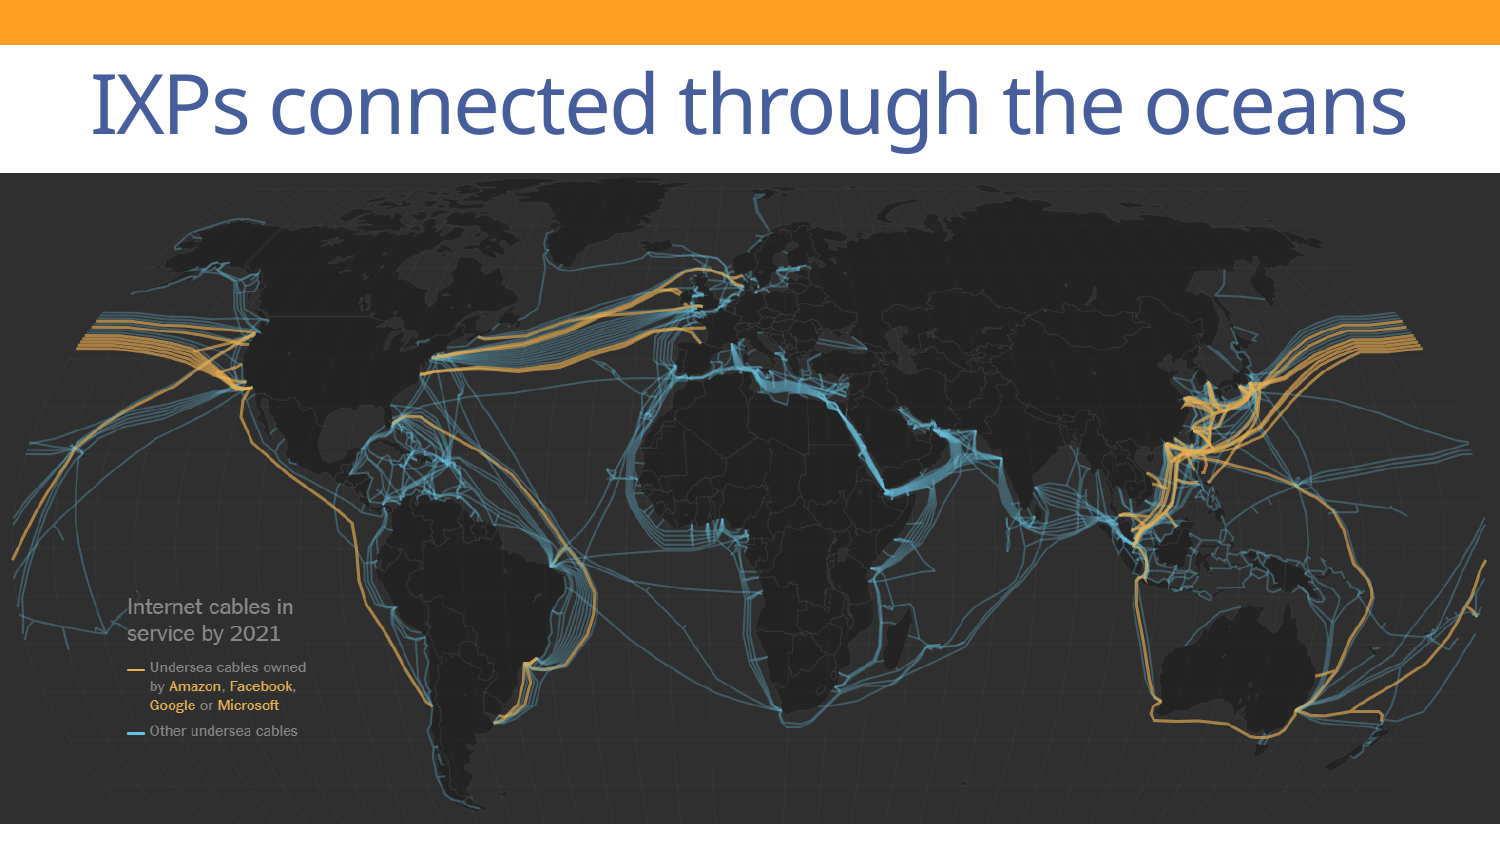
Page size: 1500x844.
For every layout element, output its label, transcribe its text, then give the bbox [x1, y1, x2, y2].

title IXPs connected through the oceans [75, 40, 1425, 162]
picture [0, 173, 1500, 824]
